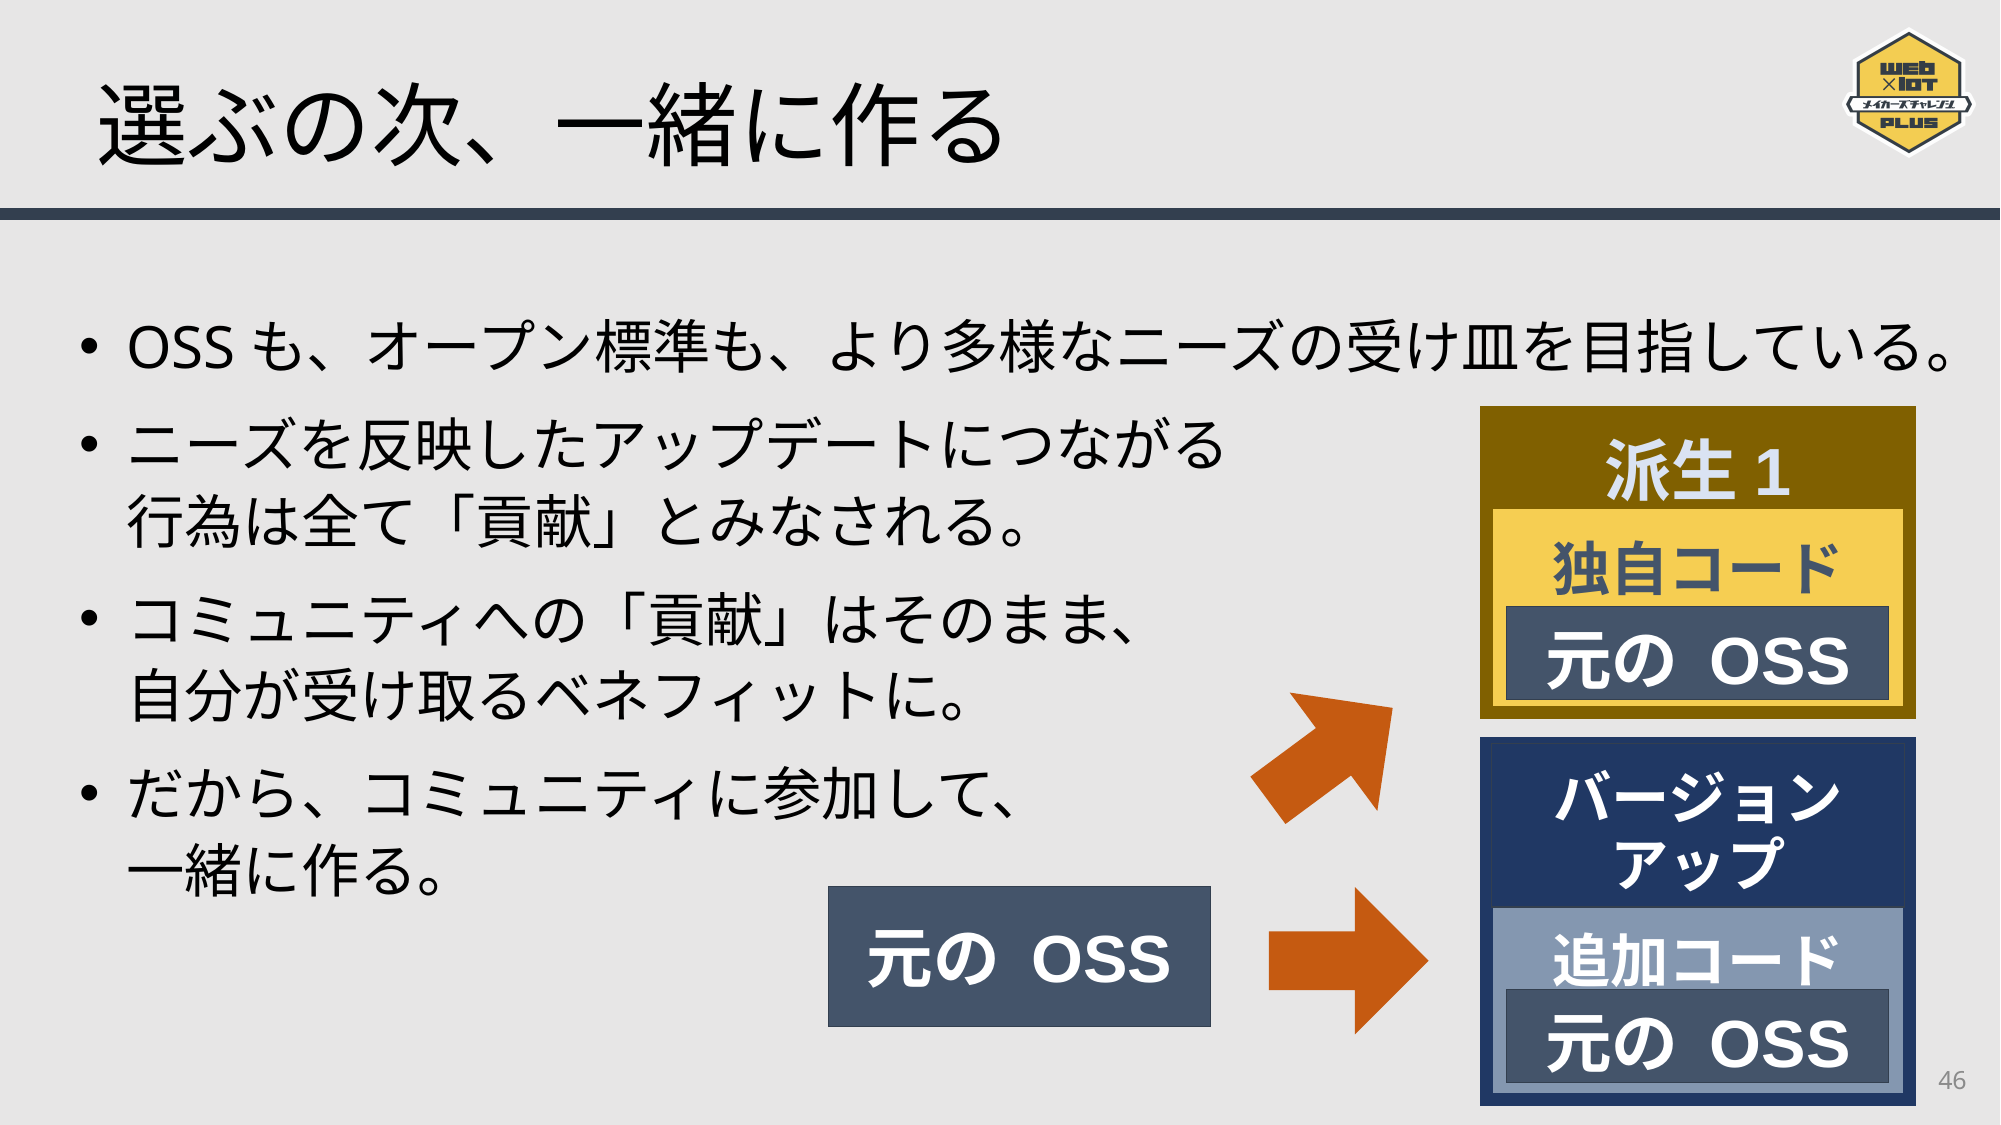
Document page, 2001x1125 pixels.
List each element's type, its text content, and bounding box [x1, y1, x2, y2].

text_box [1486, 743, 1910, 1100]
picture [1842, 27, 1976, 158]
list OSSも、オープン標準も、より多様なニーズの受け皿を目指している。 ニーズを反映したアップデートにつながる 行為は全て「貢献」とみなされる。 コミュニティへの「貢献」はそのまま、 自分が受け取るベネフィットに。 だから、コミュニティに参加して、 一緒に作る。 [64, 296, 1975, 1010]
text_box [1250, 692, 1393, 824]
text_box 元の OSS [828, 886, 1211, 1027]
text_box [1486, 412, 1910, 713]
title 選ぶの次、一緒に作る [81, 39, 1806, 196]
text_box [1268, 887, 1429, 1035]
slide_number 46 [1829, 1051, 1982, 1112]
